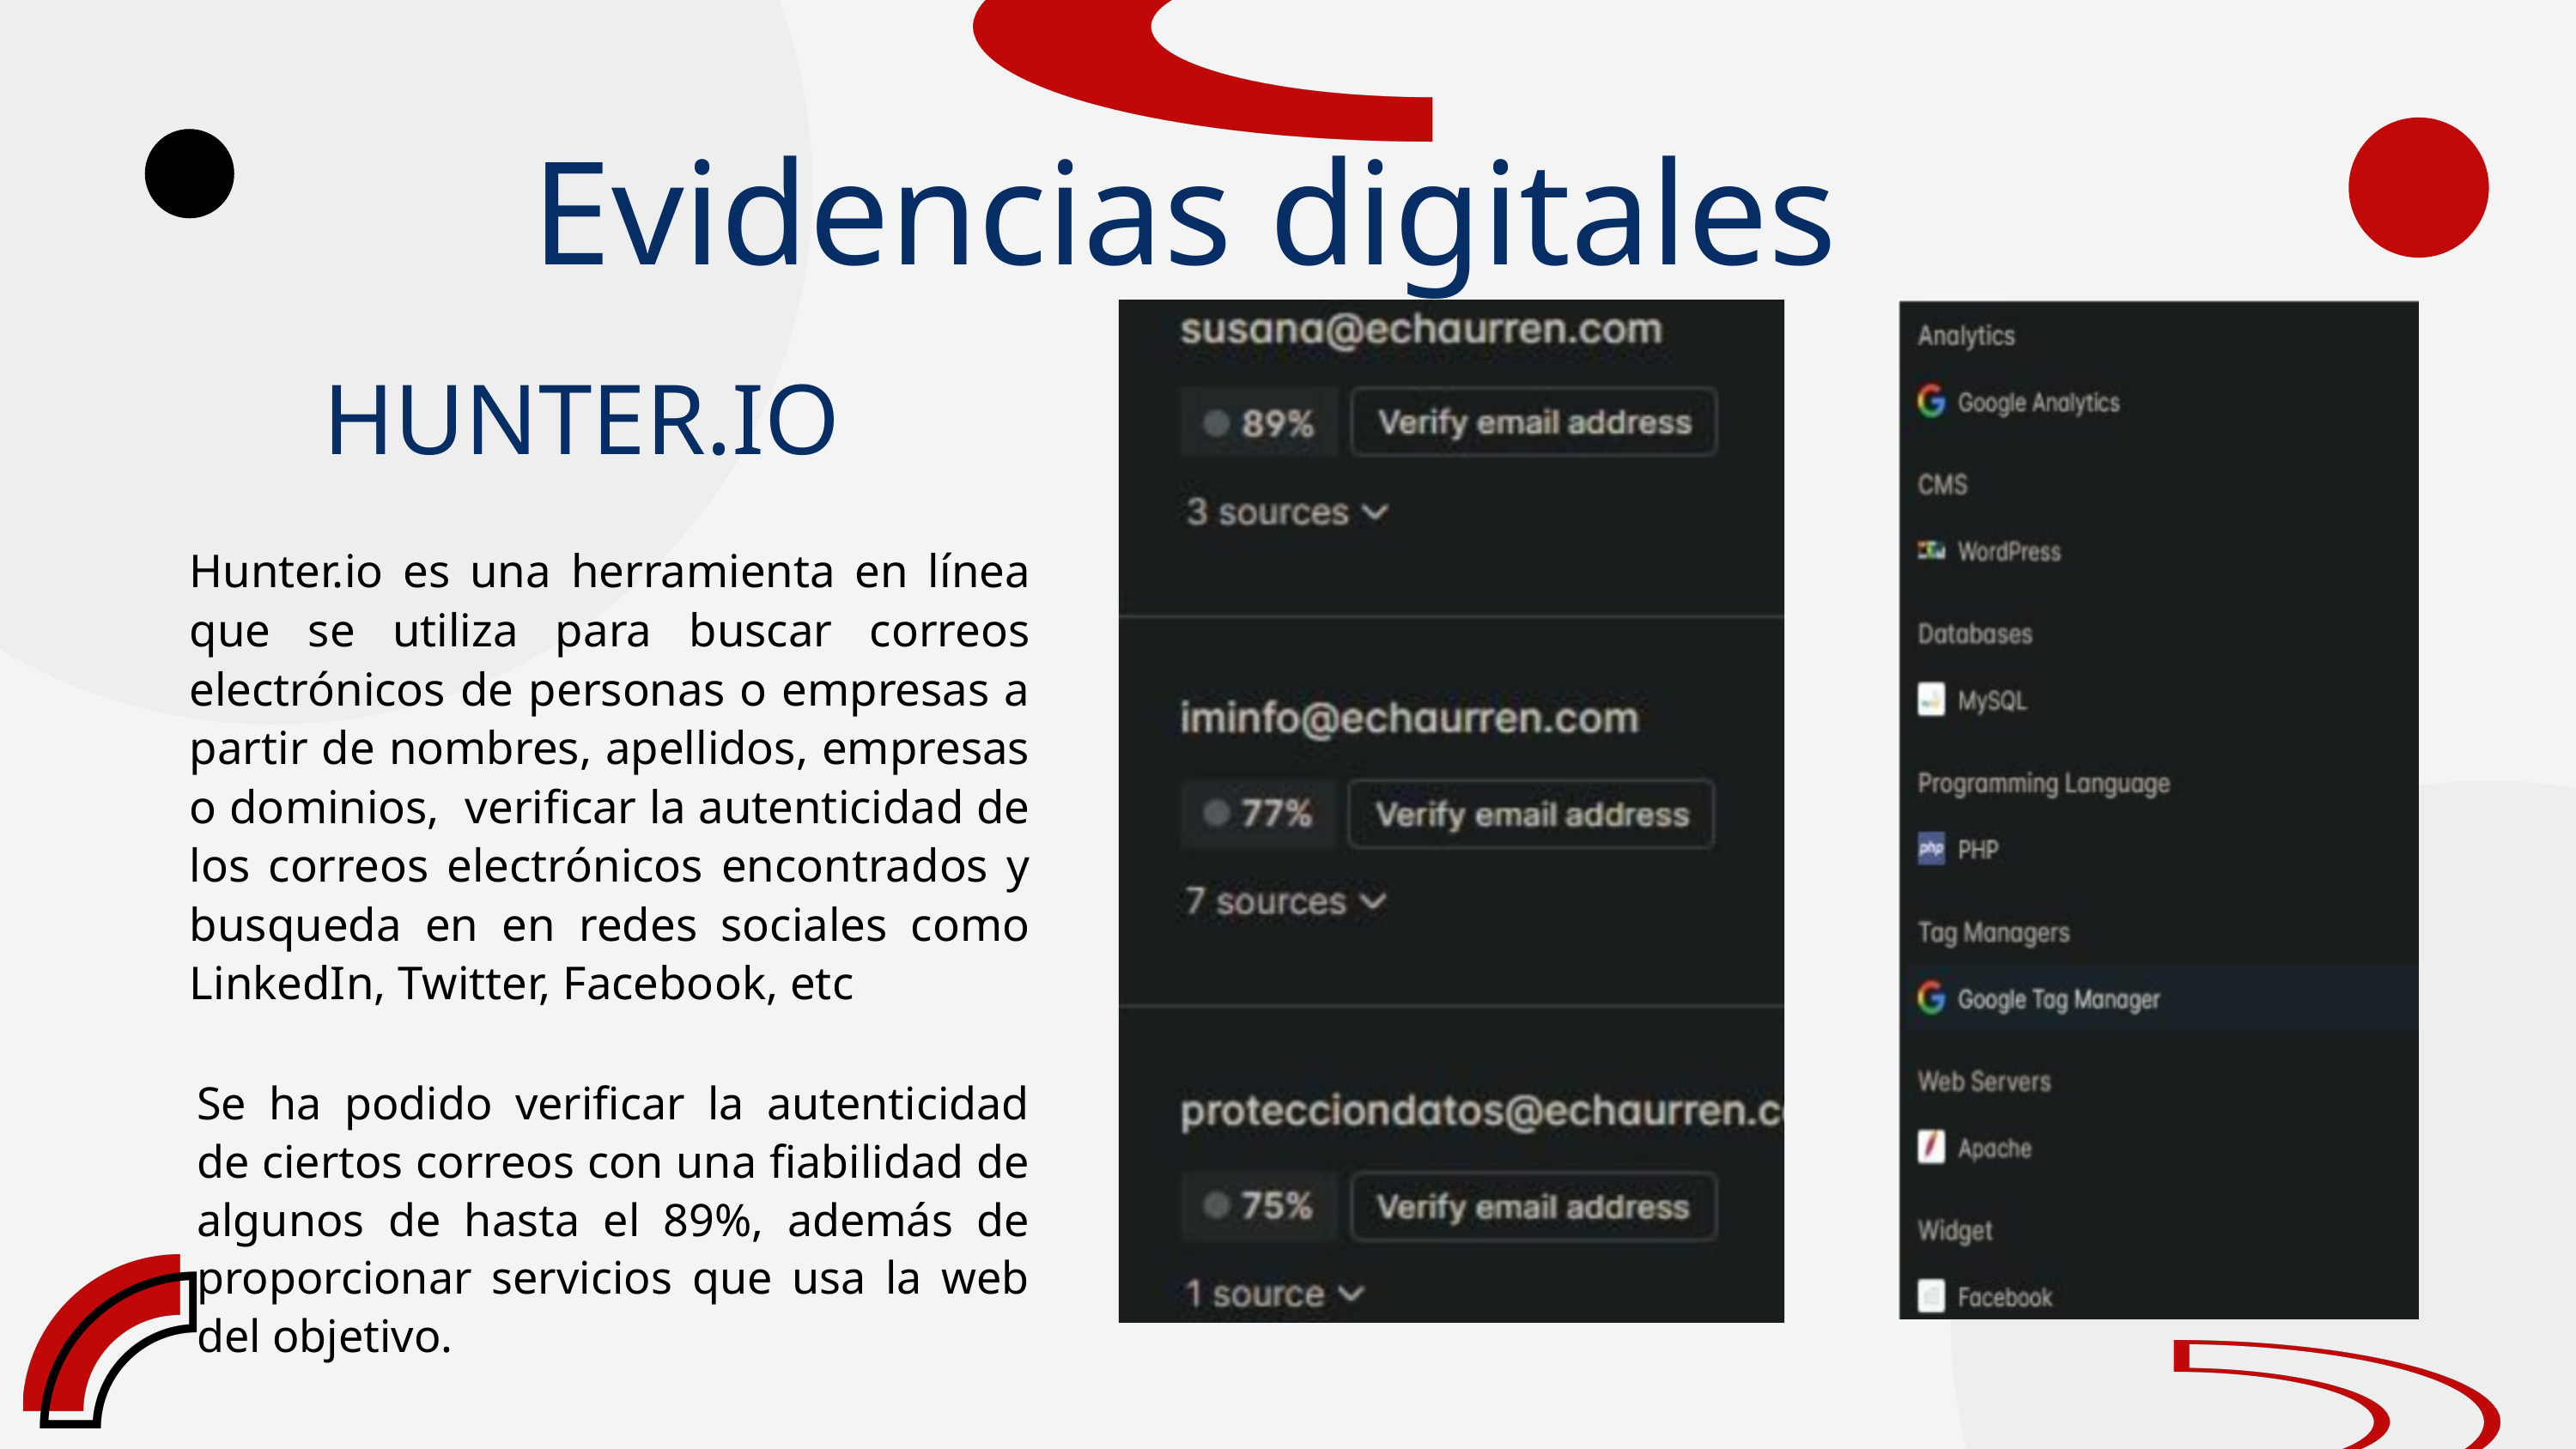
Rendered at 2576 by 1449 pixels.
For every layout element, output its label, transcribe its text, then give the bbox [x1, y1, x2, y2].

text_box [973, 0, 1433, 142]
text_box Se ha podido verificar la autenticidad de ciertos correos con una fiabilidad de algunos de hasta el 89%, además de proporcionar servicios que usa la web del objetivo. [197, 1070, 1030, 1361]
text_box [1898, 299, 2419, 1319]
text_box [2348, 117, 2489, 258]
text_box [22, 1254, 197, 1428]
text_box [0, 0, 813, 724]
text_box Hunter.io es una herramienta en línea que se utiliza para buscar correos electrónicos de personas o empresas a partir de nombres, apellidos, empresas o dominios, verificar la autenticidad de los correos electrónicos encontrados y busqueda en en redes sociales como LinkedIn, Twitter, Facebook, etc [189, 537, 1030, 1009]
text_box Evidencias digitales [816, 146, 1951, 294]
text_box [144, 128, 234, 219]
text_box HUNTER.IO [816, 374, 950, 474]
text_box [1118, 300, 1785, 1323]
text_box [1950, 780, 2576, 1449]
